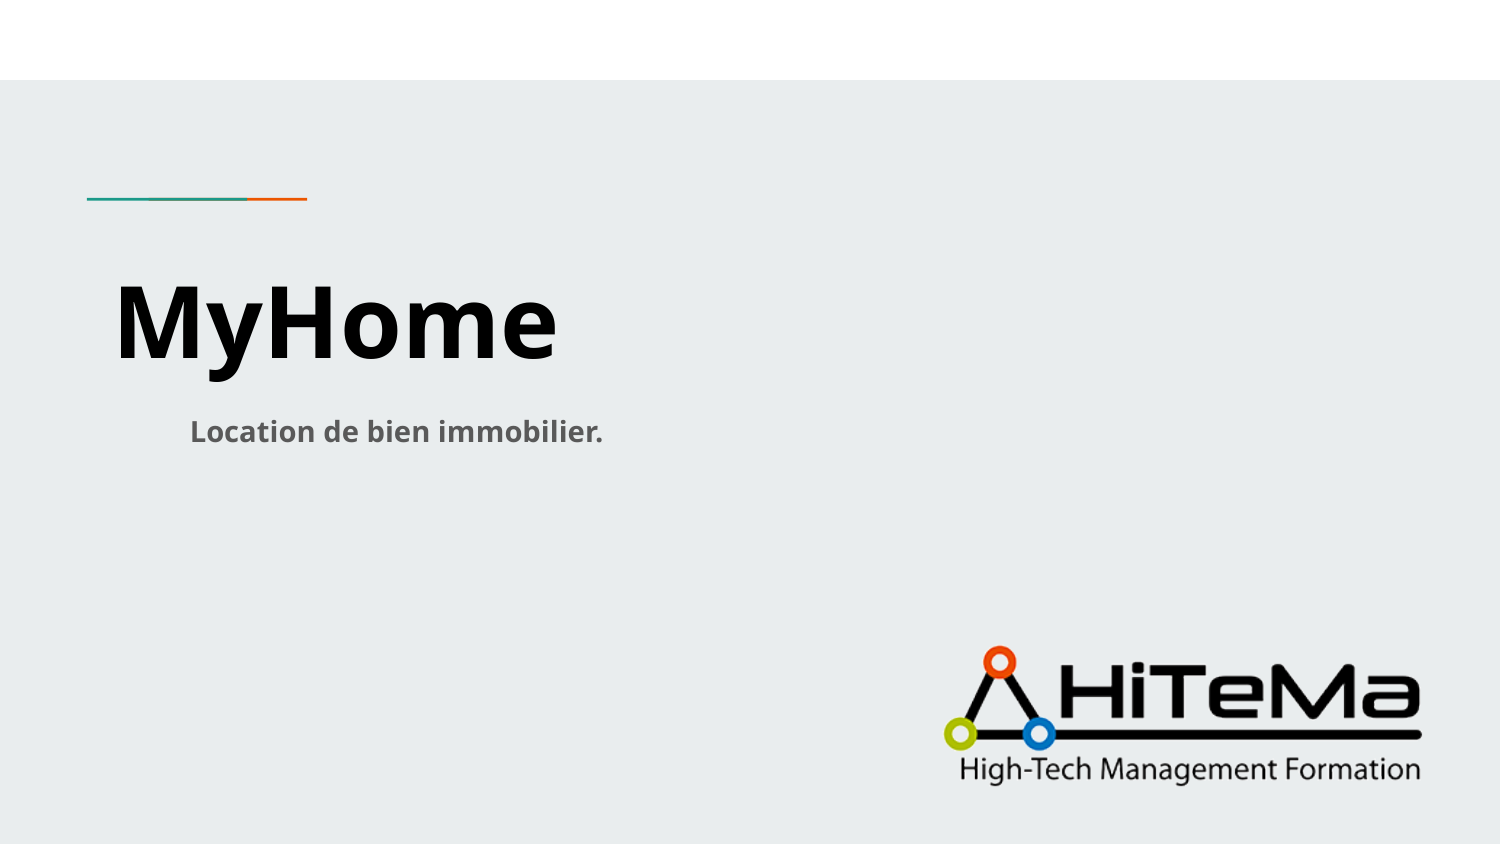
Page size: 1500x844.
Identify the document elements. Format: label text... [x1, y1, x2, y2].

title MyHome [97, 243, 1195, 394]
subtitle Location de bien immobilier. [174, 398, 1326, 524]
picture [940, 601, 1435, 829]
